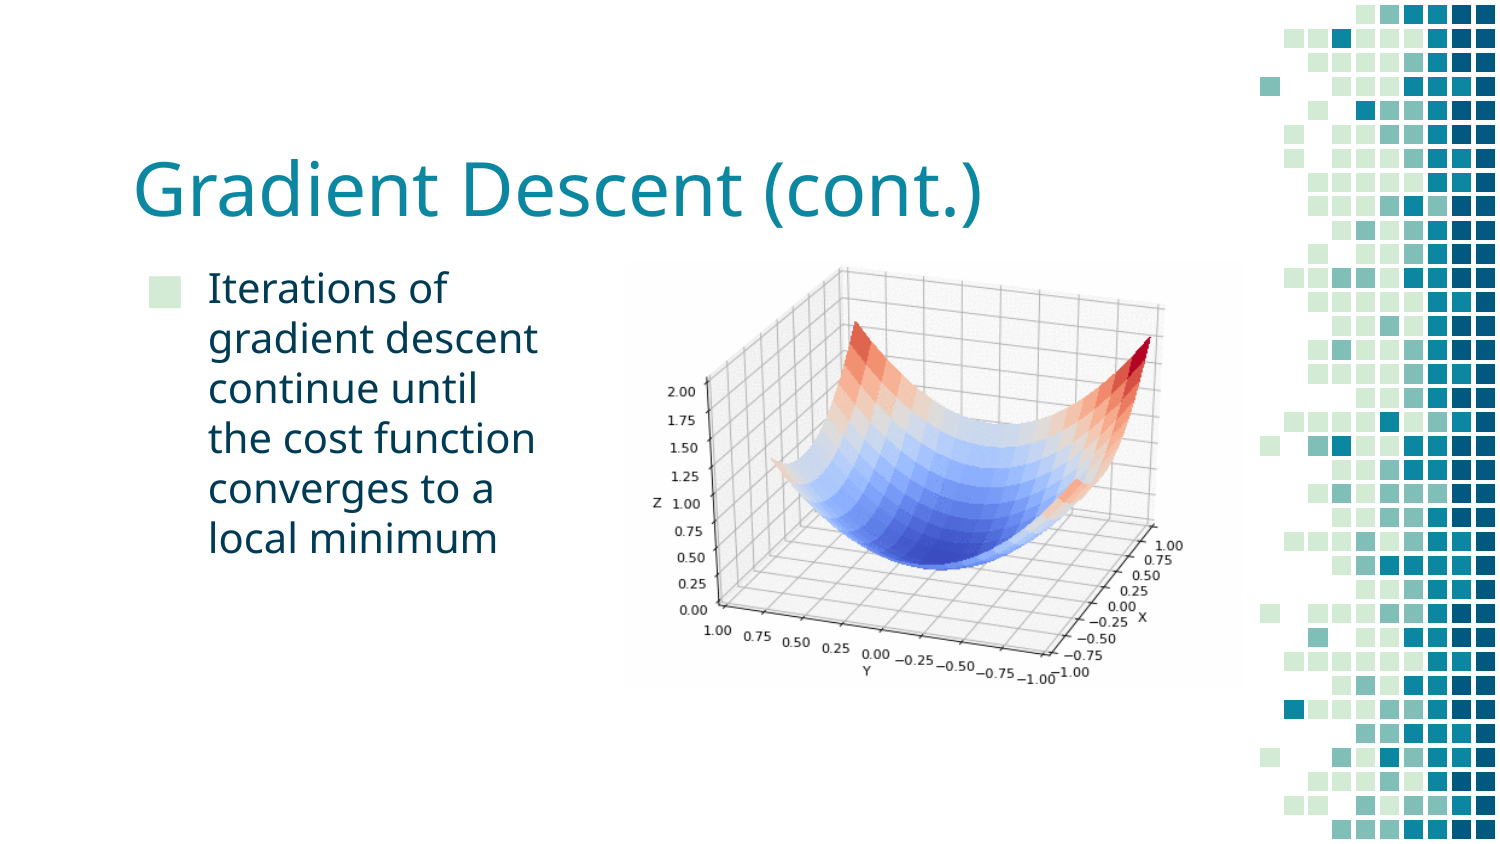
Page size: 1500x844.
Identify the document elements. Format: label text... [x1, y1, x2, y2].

list Iterations of gradient descent continue until the cost function converges to a local minimum [117, 246, 566, 776]
picture [624, 261, 1243, 691]
title Gradient Descent (cont.) [117, 106, 1227, 247]
